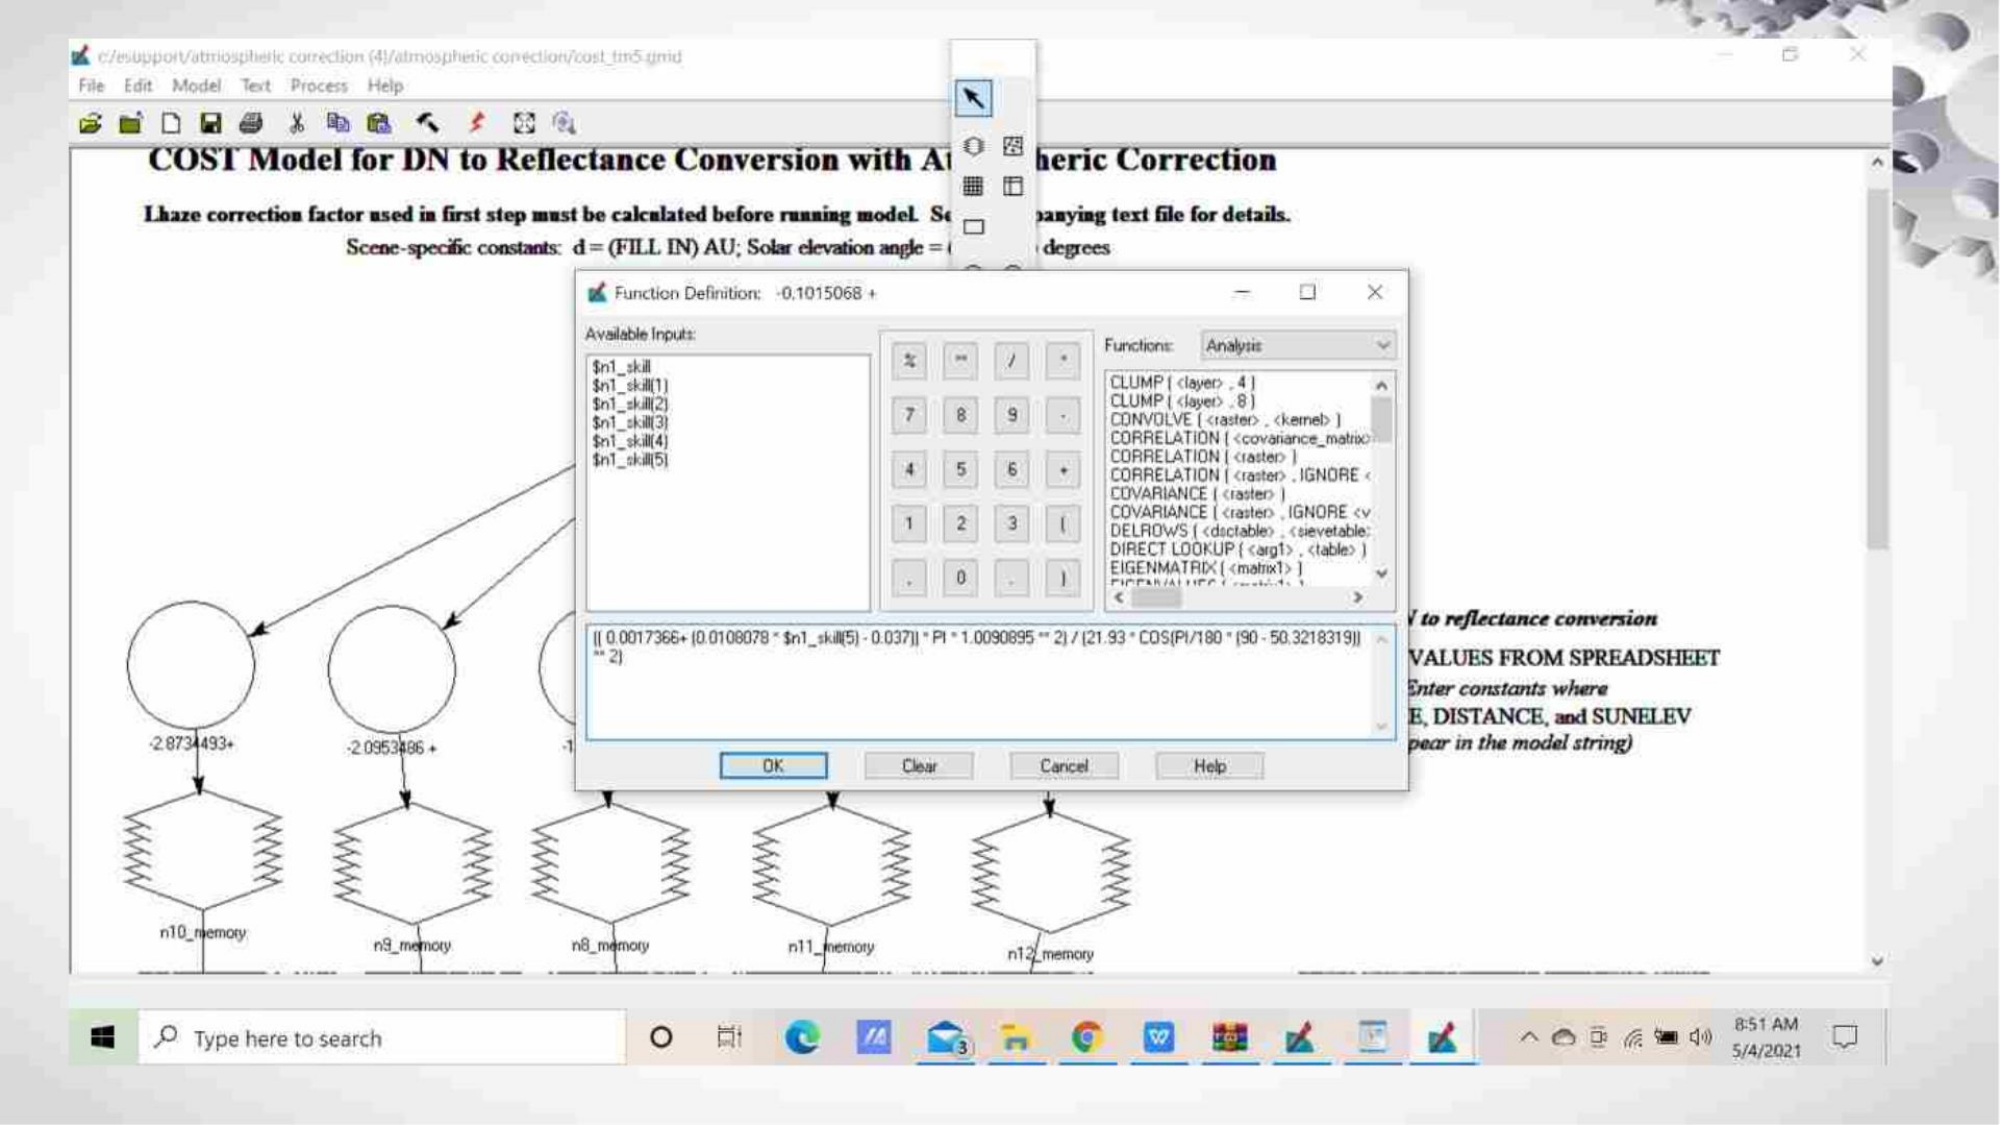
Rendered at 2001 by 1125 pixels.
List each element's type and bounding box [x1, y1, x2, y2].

text_box [0, 0, 2000, 1125]
